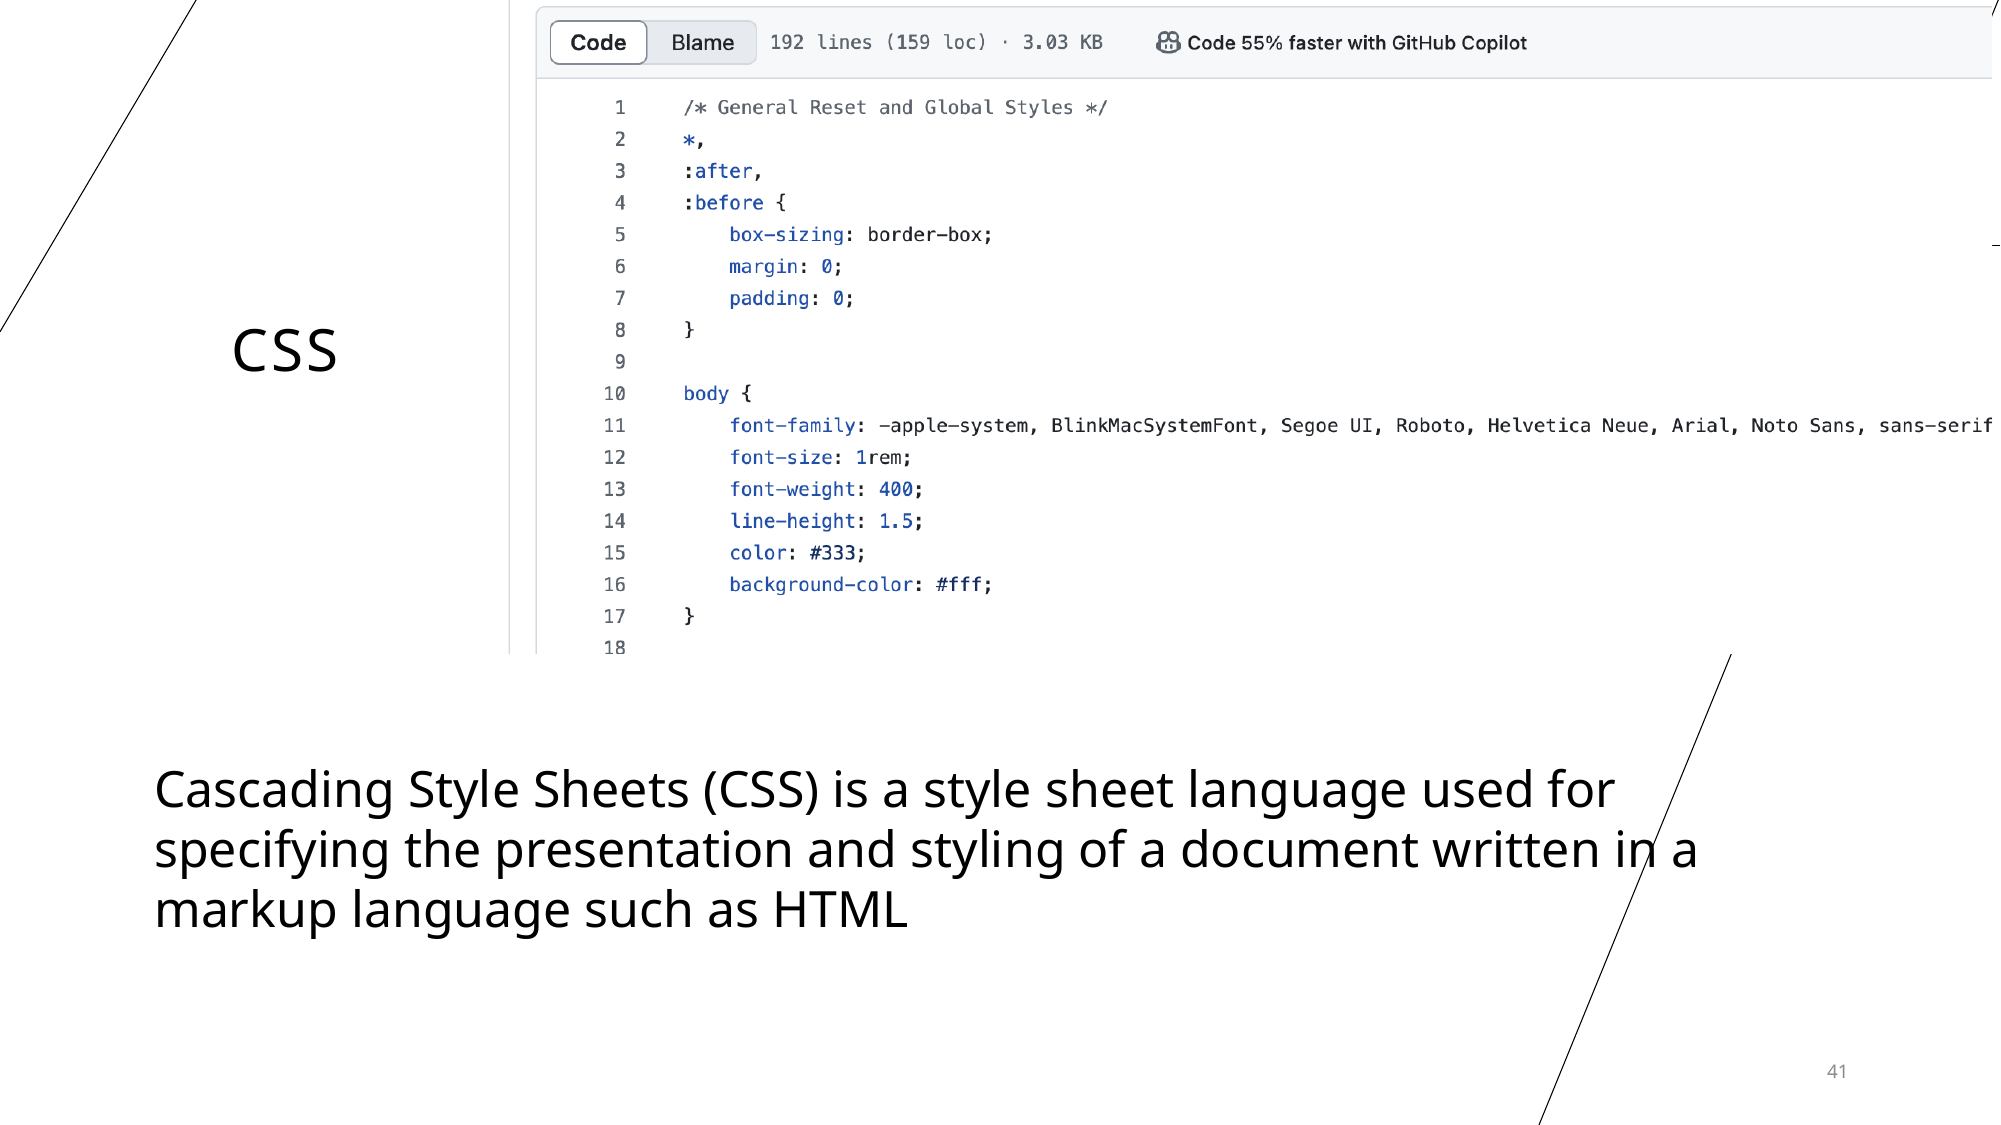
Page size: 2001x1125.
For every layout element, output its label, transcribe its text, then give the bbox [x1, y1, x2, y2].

slide_number 41 [1701, 1042, 1864, 1103]
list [508, 0, 1993, 654]
title css [216, 43, 508, 392]
text_box Cascading Style Sheets (CSS) is a style sheet language used for specifying the presentation and styling of a document written in a markup language such as HTML [139, 749, 1861, 945]
